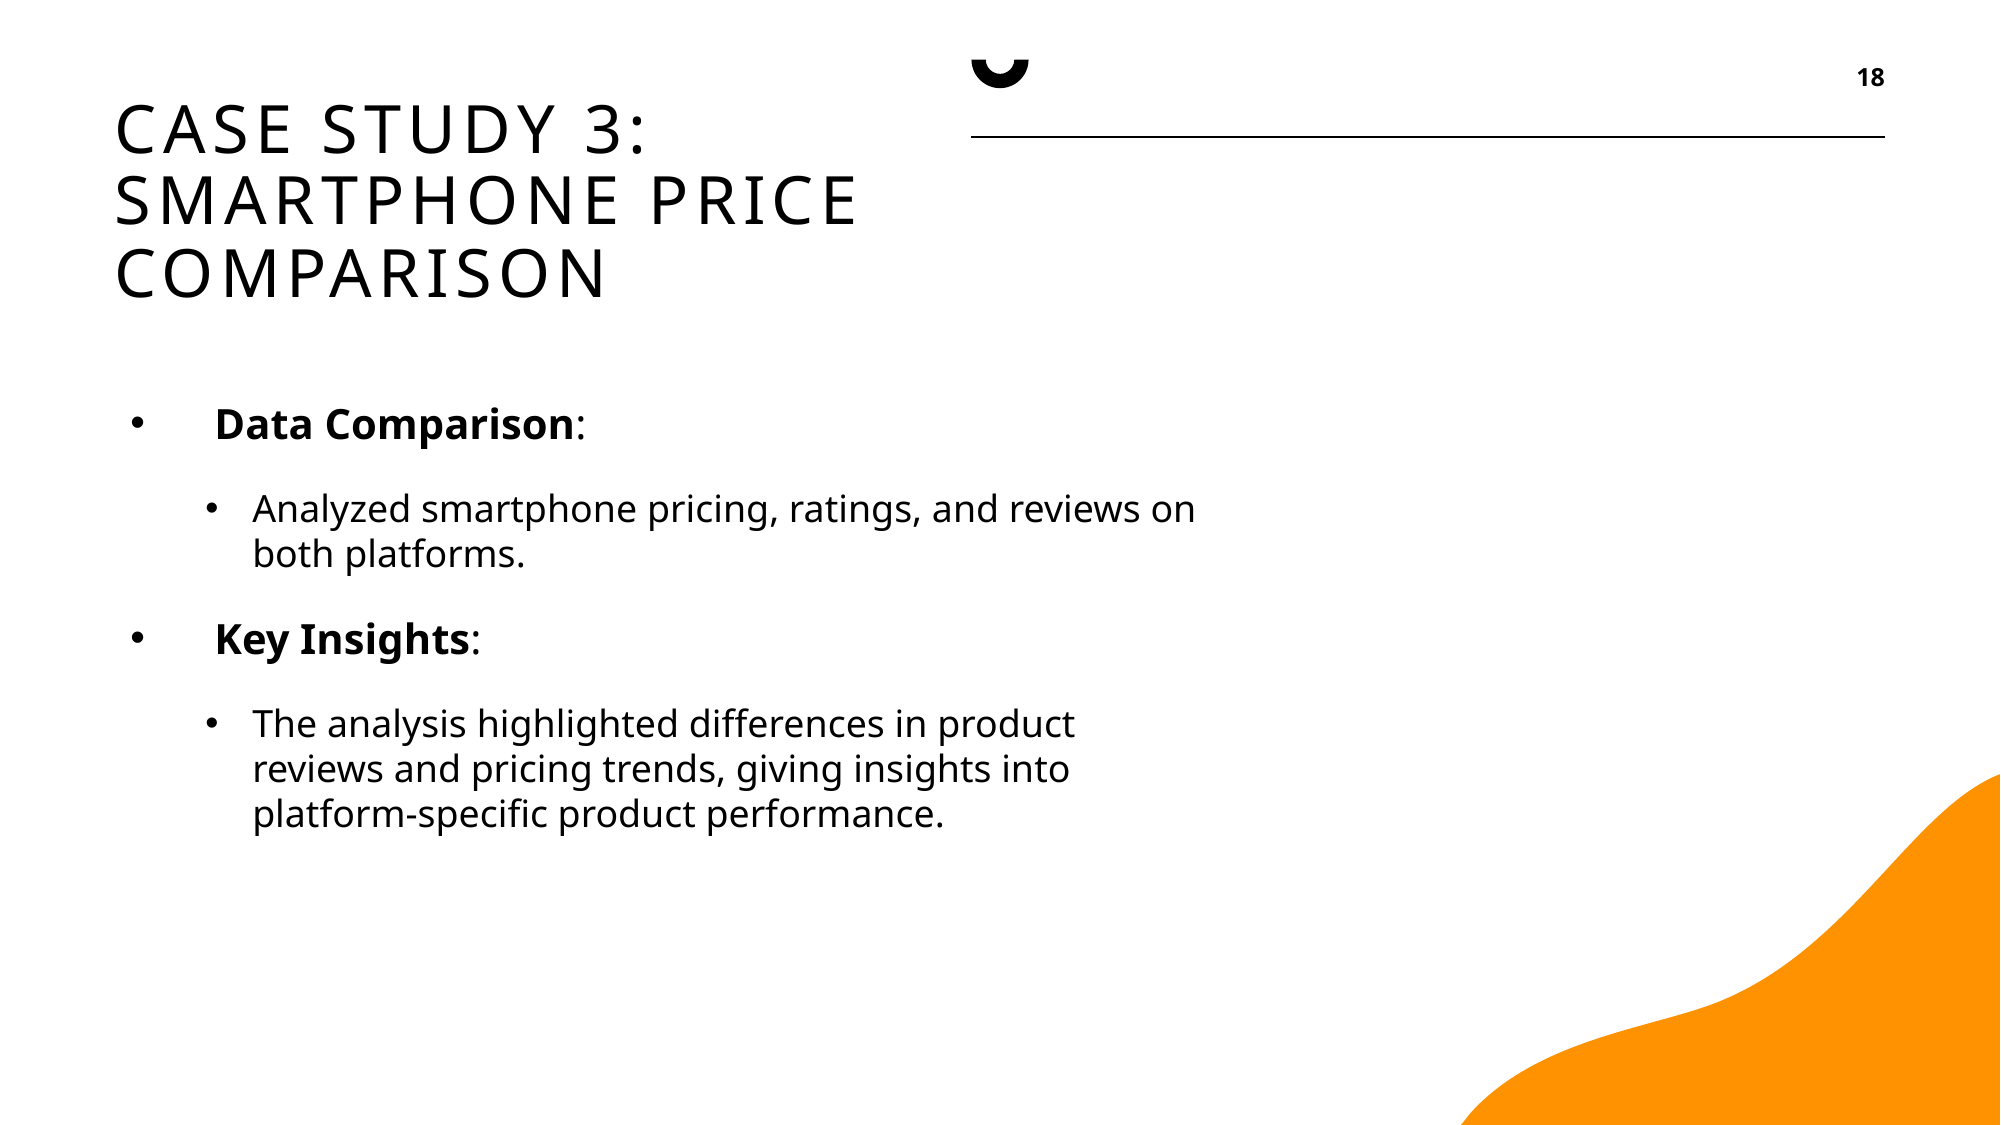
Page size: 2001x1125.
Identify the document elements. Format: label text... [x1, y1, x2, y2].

slide_number 18 [1827, 25, 1885, 103]
list Data Comparison: Analyzed smartphone pricing, ratings, and reviews on both platforms. Key Insights: The analysis highlighted differences in product reviews and pricing trends, giving insights into platform-specific product performance. [115, 390, 1234, 1106]
title Case Study 3: Smartphone Price Comparison [114, 88, 933, 385]
